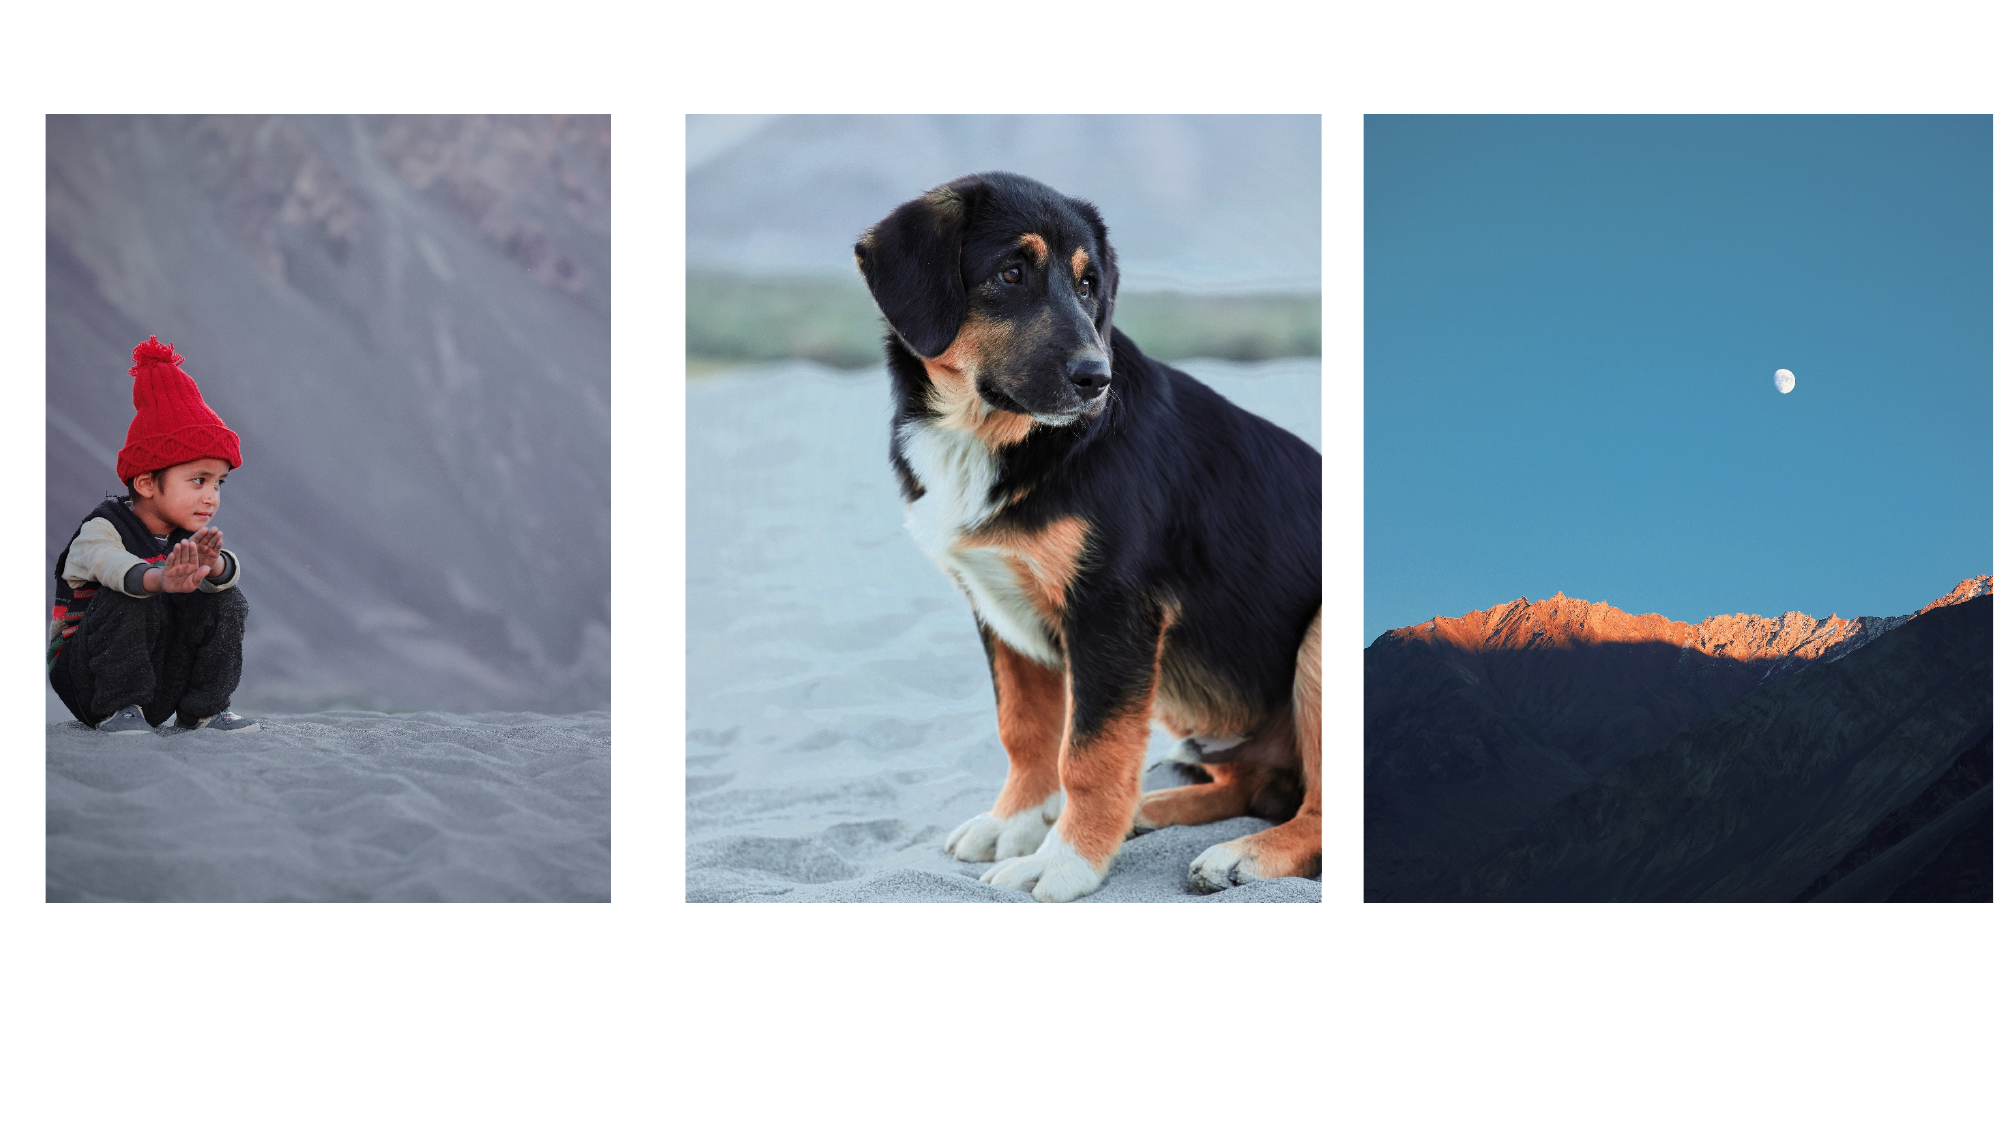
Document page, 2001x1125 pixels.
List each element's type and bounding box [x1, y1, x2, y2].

picture [1363, 114, 1994, 904]
picture [680, 114, 1323, 903]
picture [45, 114, 611, 903]
